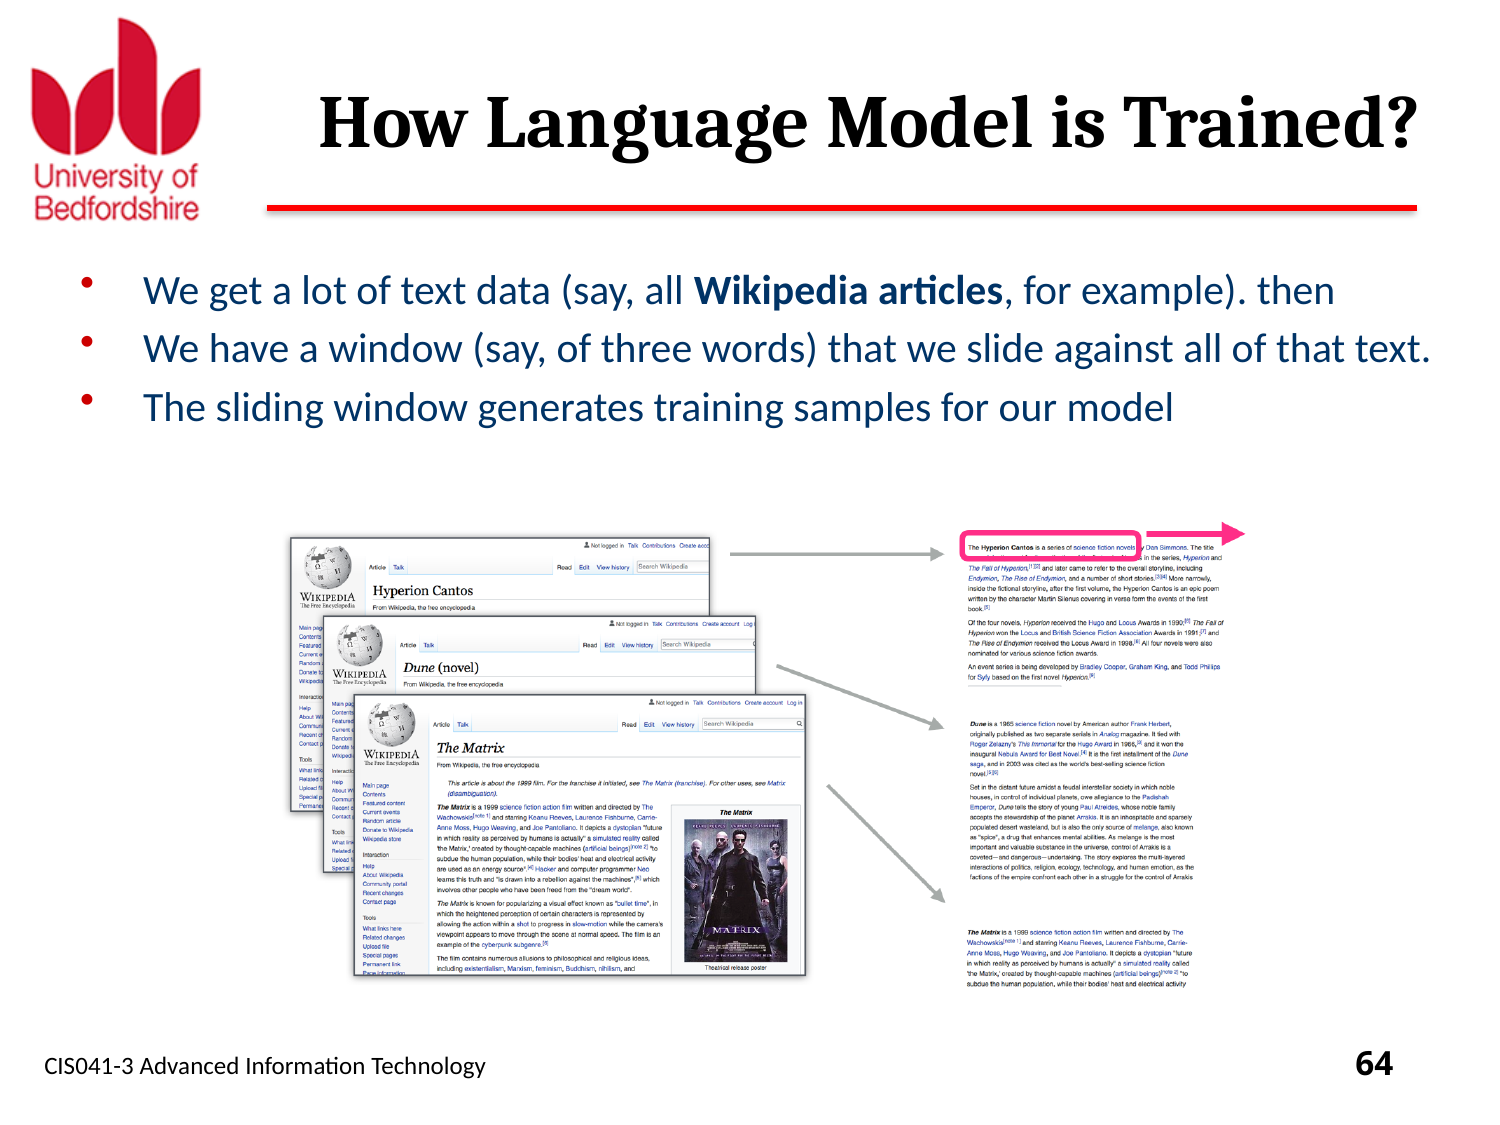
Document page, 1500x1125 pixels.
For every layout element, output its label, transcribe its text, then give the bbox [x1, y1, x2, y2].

picture [273, 516, 1261, 989]
picture [0, 0, 237, 236]
title How Language Model is Trained? [194, 60, 1437, 174]
list We get a lot of text data (say, all Wikipedia articles, for example). then We have a window (say, of three words) that we slide against all of that text. The sliding window generates training samples for our model [64, 255, 1459, 457]
footer CIS041-3 Advanced Information Technology [29, 1035, 514, 1095]
